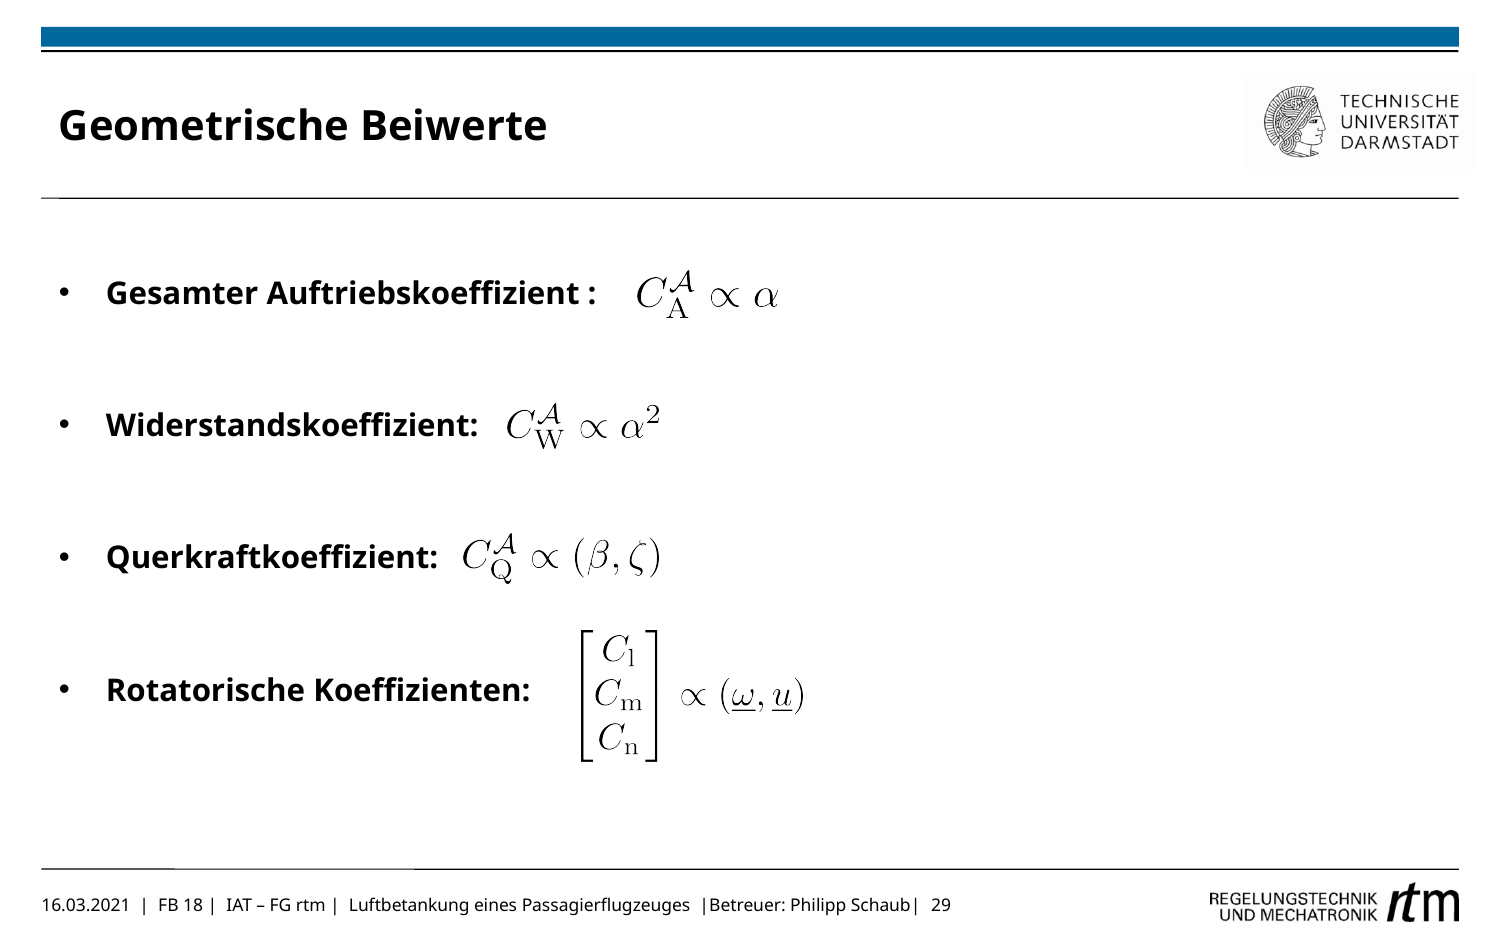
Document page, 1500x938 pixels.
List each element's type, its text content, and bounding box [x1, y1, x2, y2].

list Gesamter Auftriebskoeffizient : Widerstandskoeffizient: Querkraftkoeffizient: Rotatorische Koeffizienten: [58, 221, 1441, 847]
picture [580, 629, 804, 762]
title Geometrische Beiwerte [58, 66, 1149, 182]
picture [1242, 73, 1477, 170]
picture [637, 269, 778, 318]
picture [1210, 882, 1459, 922]
picture [462, 533, 659, 585]
picture [507, 402, 659, 449]
